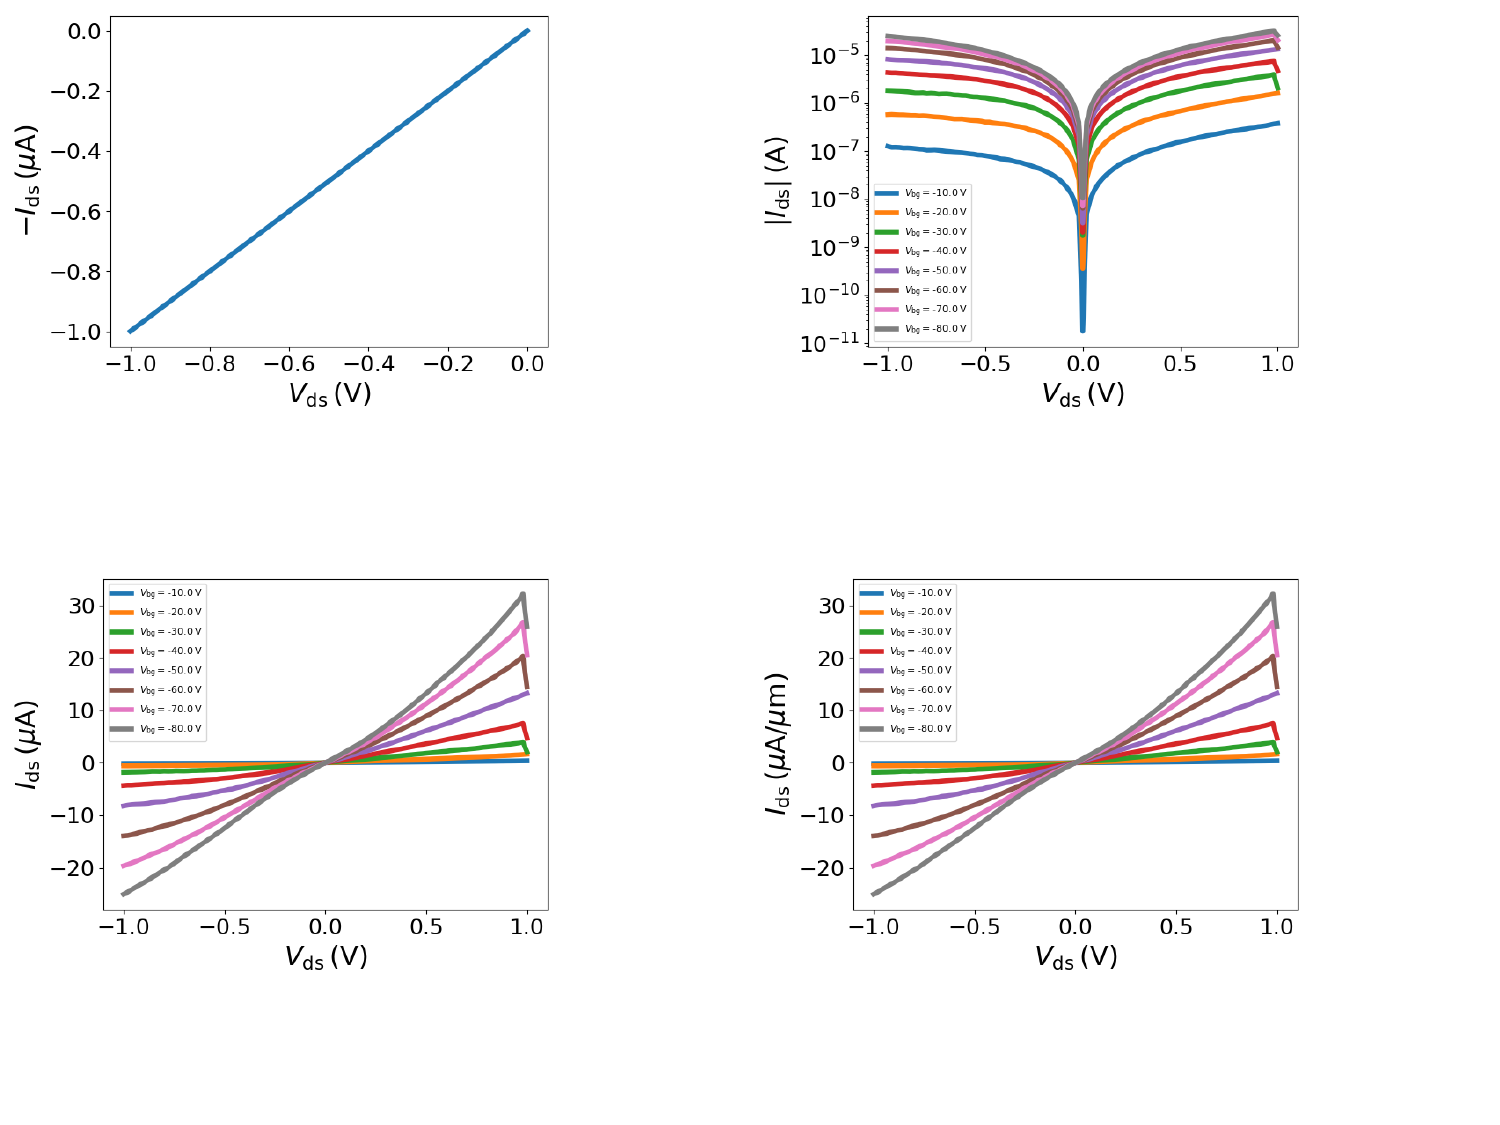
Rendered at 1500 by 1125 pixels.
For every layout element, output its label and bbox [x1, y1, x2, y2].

picture [0, 562, 563, 985]
picture [749, 0, 1313, 423]
picture [0, 0, 563, 423]
picture [749, 562, 1313, 985]
